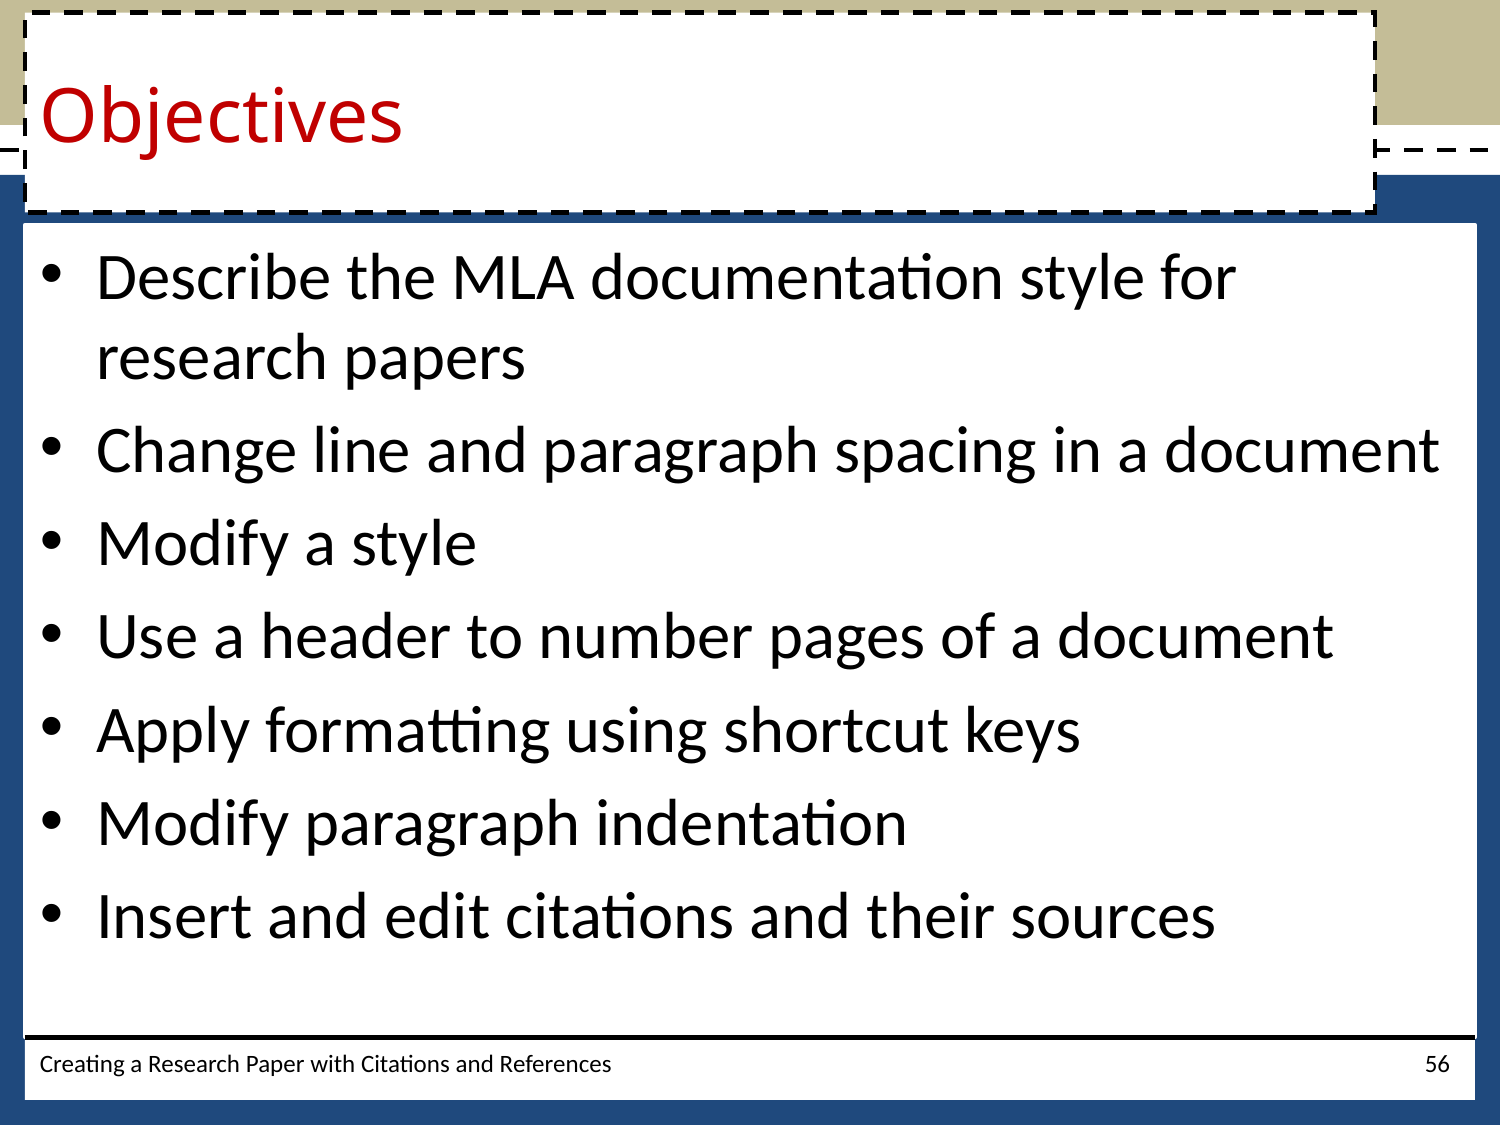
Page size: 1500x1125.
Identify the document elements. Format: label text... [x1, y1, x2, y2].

title Objectives [23, 10, 1377, 215]
footer Creating a Research Paper with Citations and References [24, 1040, 1400, 1100]
slide_number 56 [1400, 1040, 1475, 1100]
list Describe the MLA documentation style for research papers Change line and paragraph spacing in a document Modify a style Use a header to number pages of a document Apply formatting using shortcut keys Modify paragraph indentation Insert and edit citations and their sources [24, 224, 1476, 1024]
